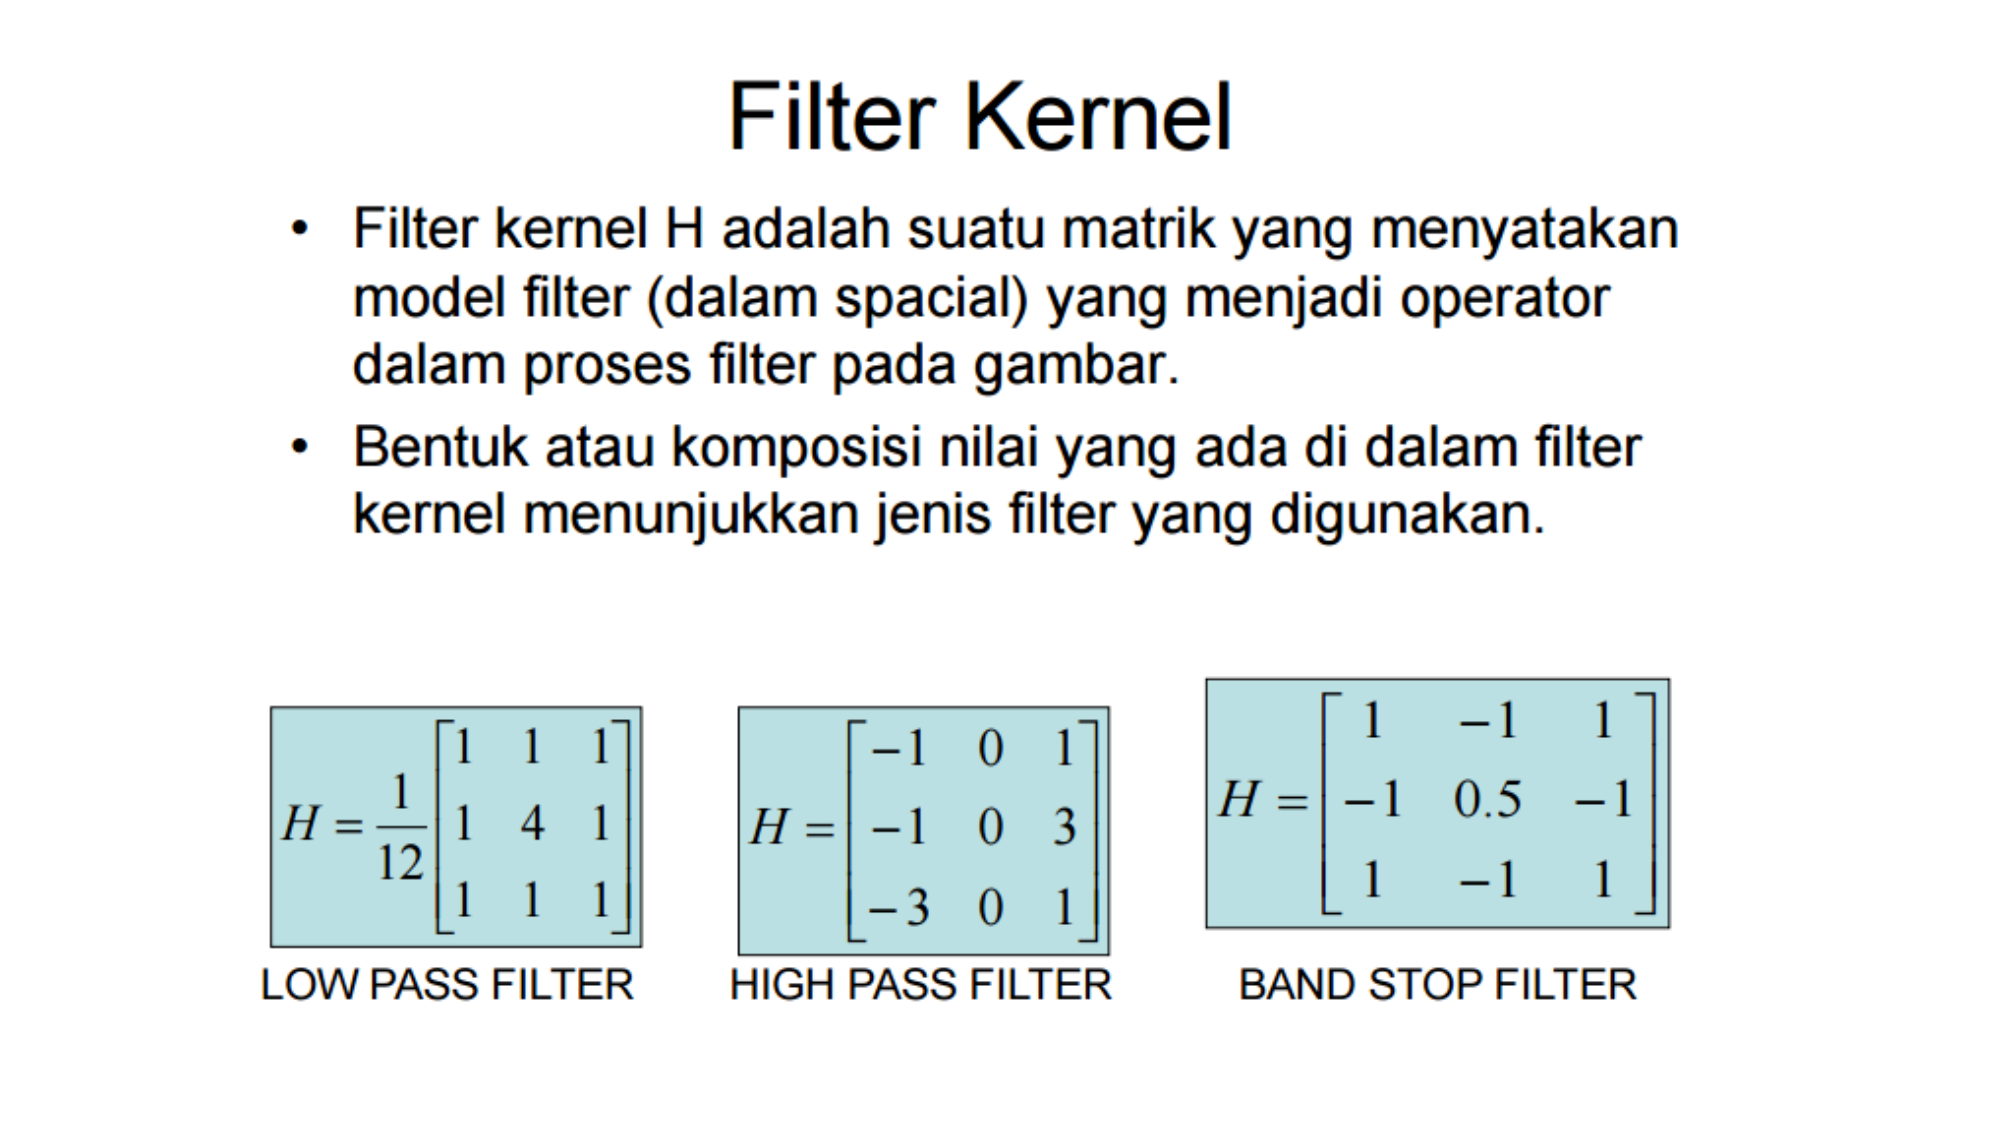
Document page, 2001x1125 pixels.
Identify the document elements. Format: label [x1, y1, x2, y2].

picture [237, 59, 1731, 1041]
